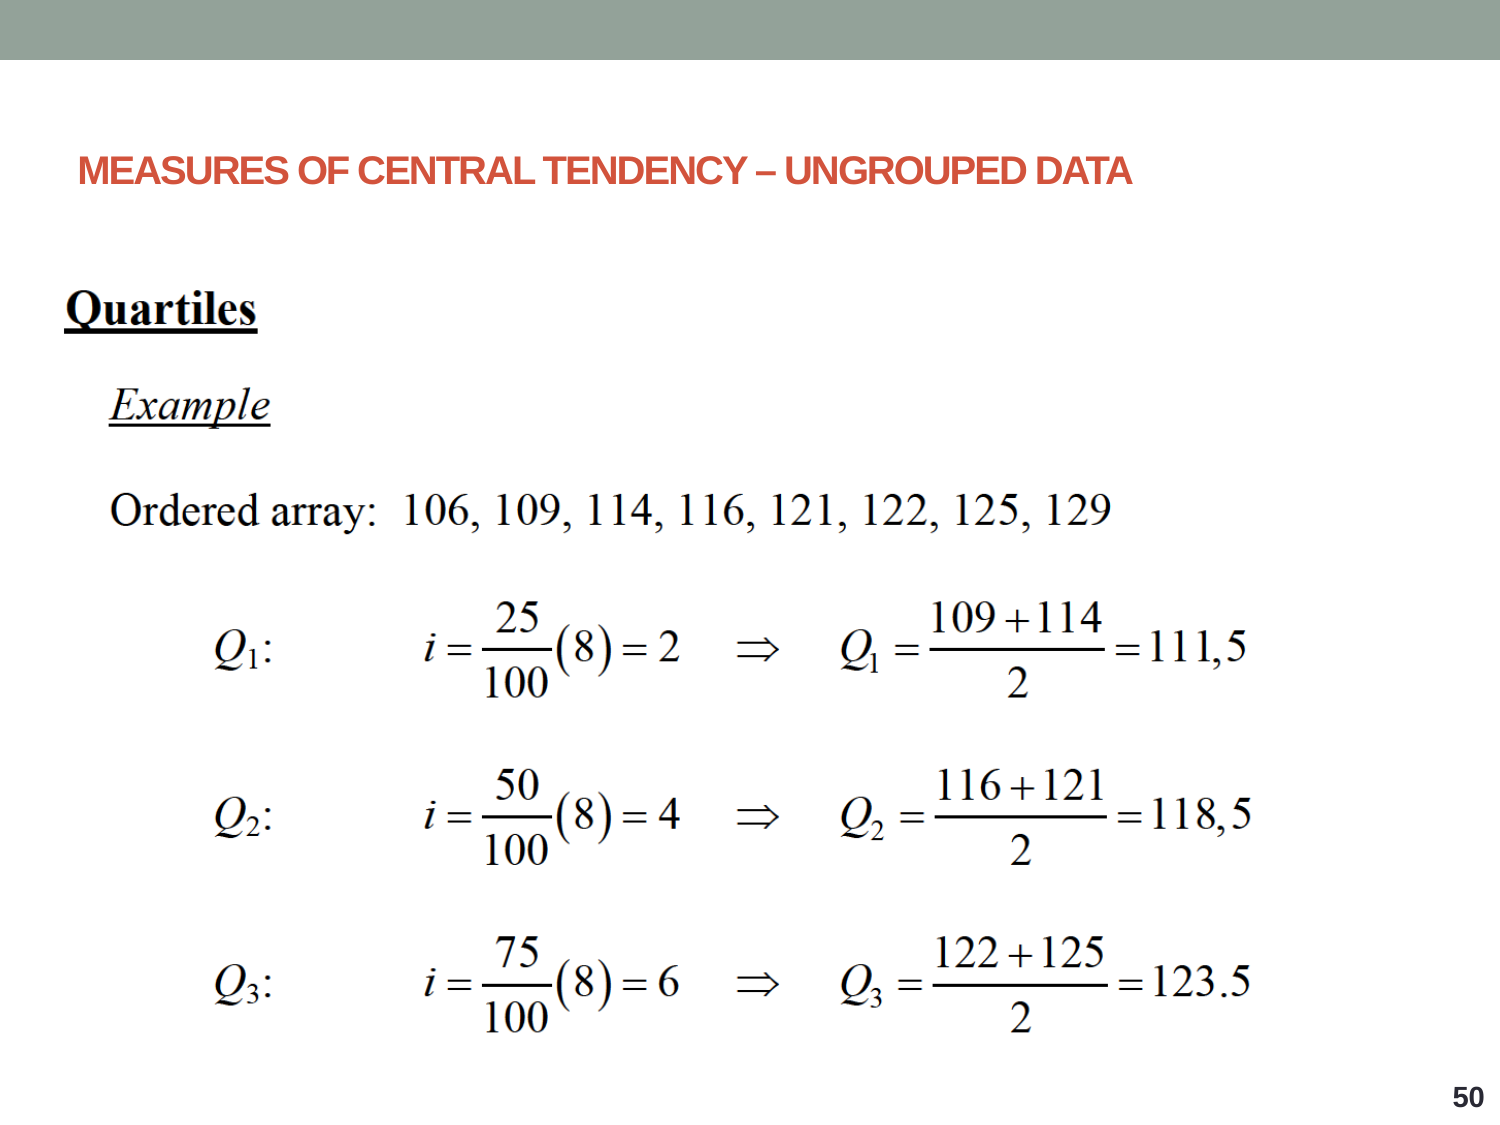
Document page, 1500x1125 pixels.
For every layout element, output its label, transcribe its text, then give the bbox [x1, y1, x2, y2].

picture [49, 287, 276, 349]
slide_number 50 [1325, 1068, 1500, 1123]
title MEASURES OF CENTRAL TENDENCY – UNGROUPED DATA [62, 87, 1413, 250]
picture [87, 374, 1276, 1051]
